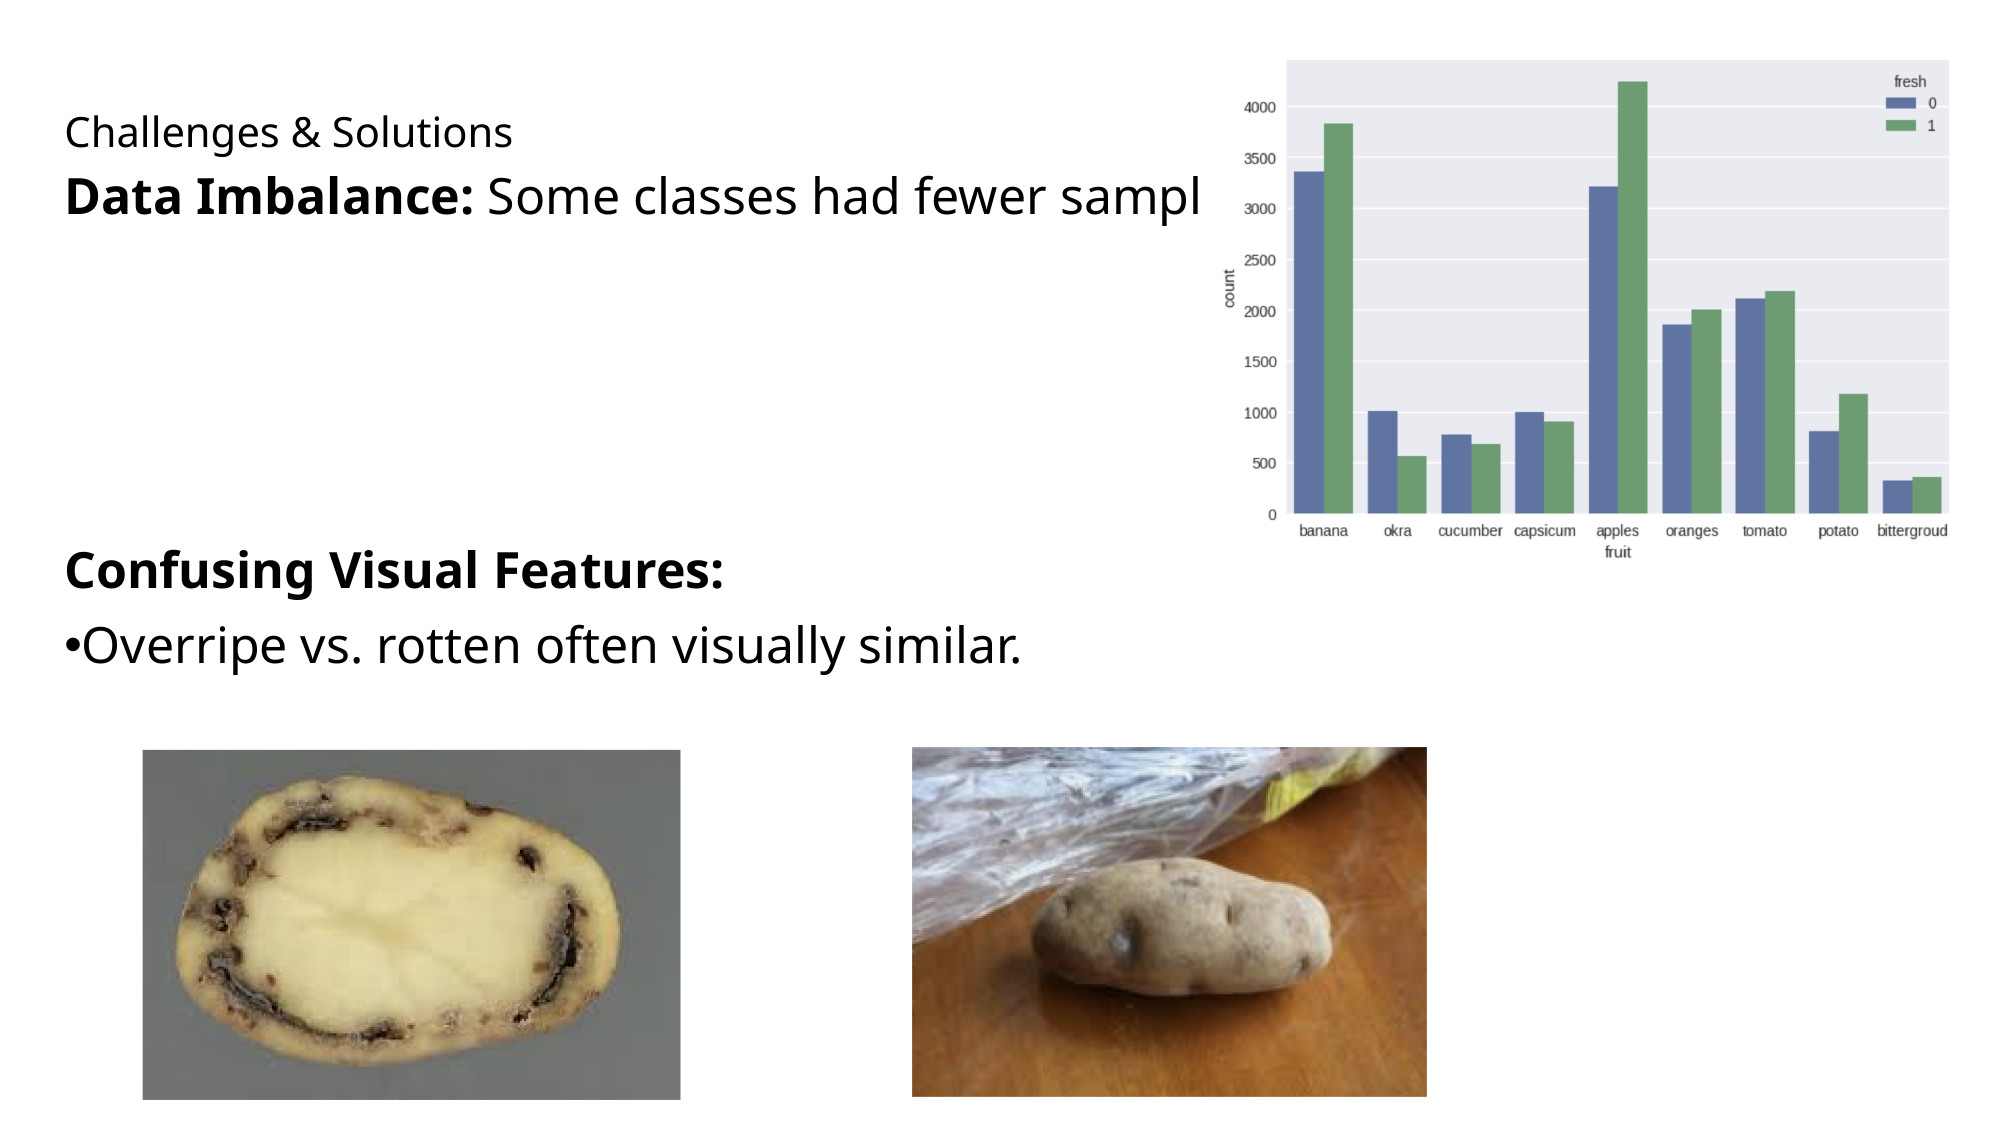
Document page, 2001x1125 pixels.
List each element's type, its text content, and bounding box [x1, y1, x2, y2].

title Challenges & Solutions [49, 85, 1203, 163]
subtitle Data Imbalance: Some classes had fewer samples. Confusing Visual Features: Overripe vs. rotten often visually similar. [49, 163, 1750, 863]
picture [1203, 37, 2000, 563]
picture [889, 726, 1450, 1125]
picture [125, 726, 694, 1125]
